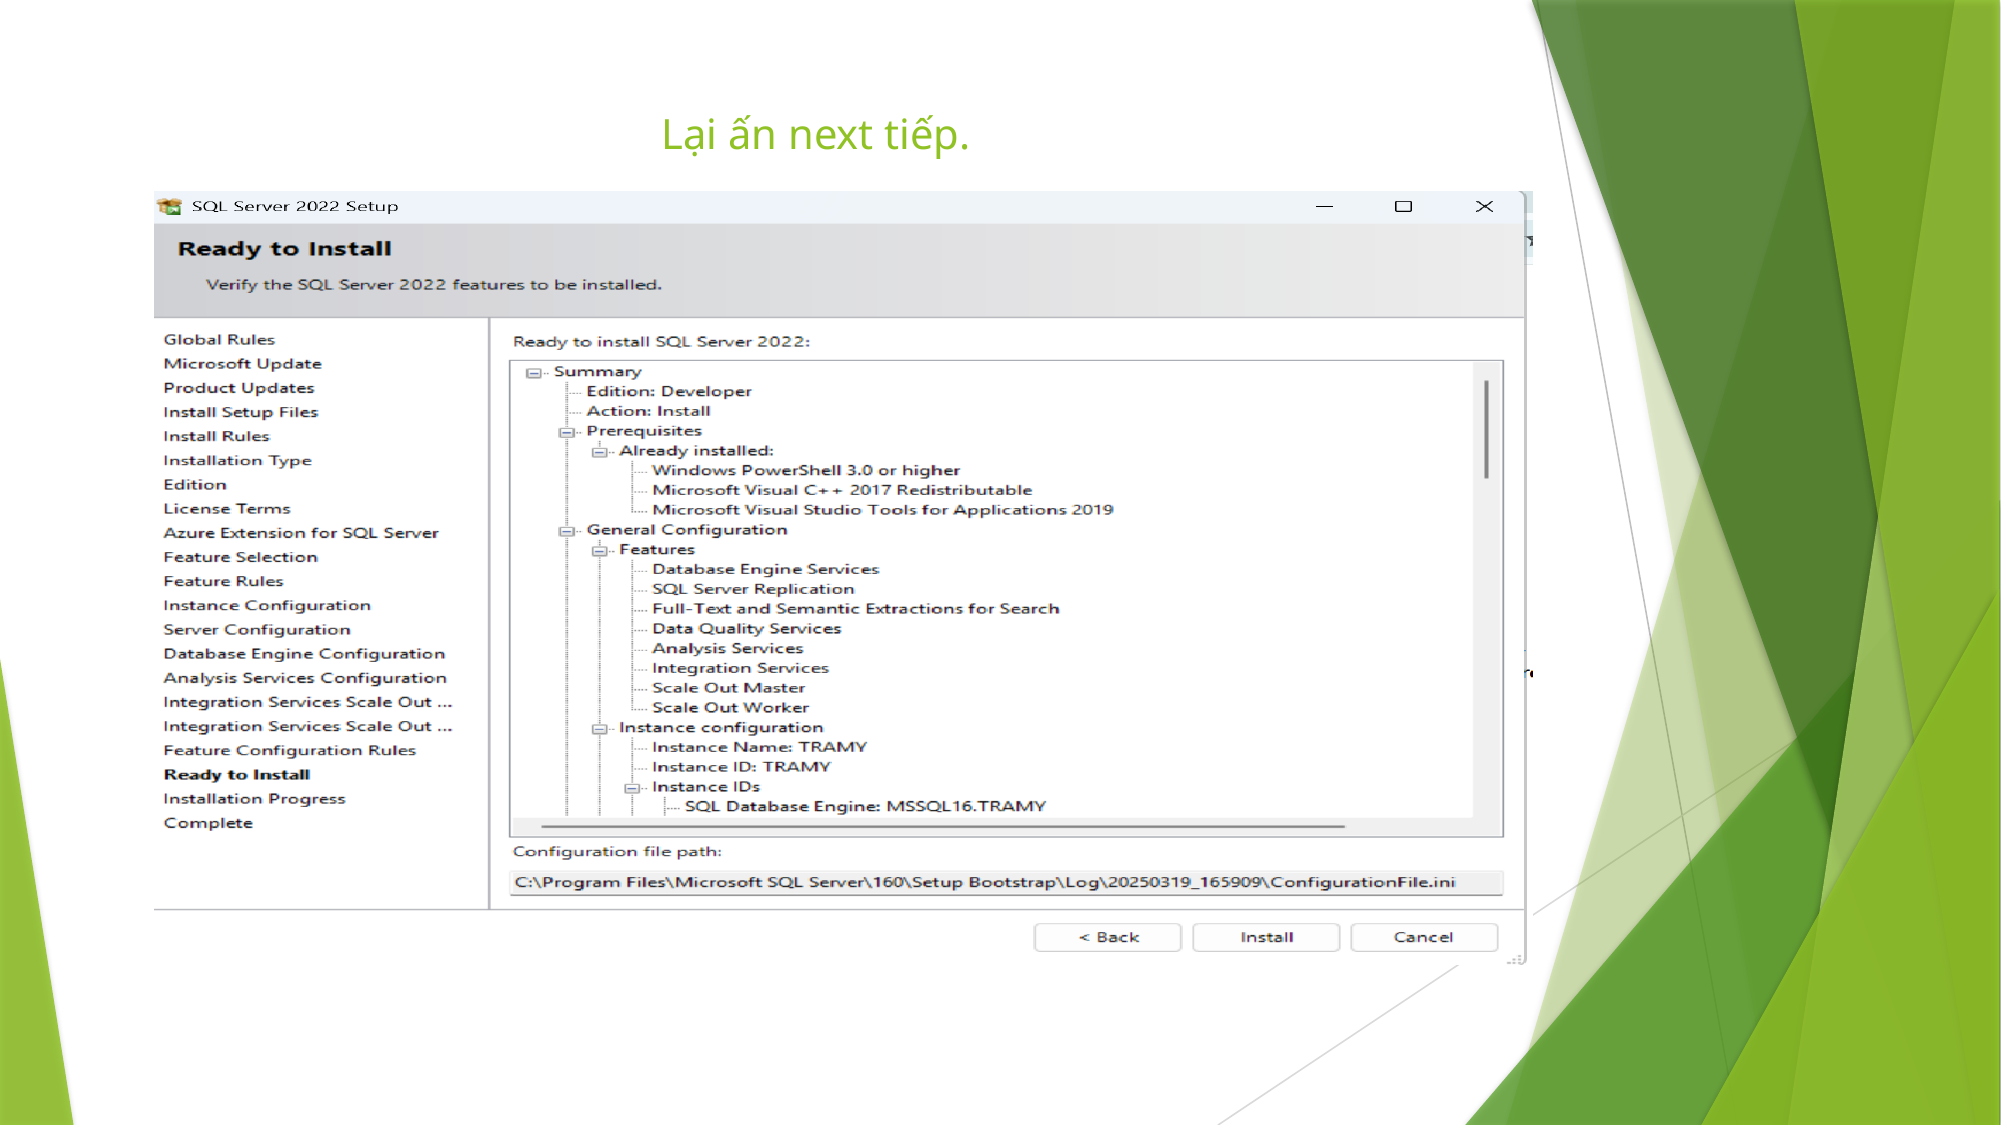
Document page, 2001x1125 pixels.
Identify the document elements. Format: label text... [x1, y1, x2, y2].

title Lại ấn next tiếp. [111, 99, 1522, 317]
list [154, 191, 1534, 965]
